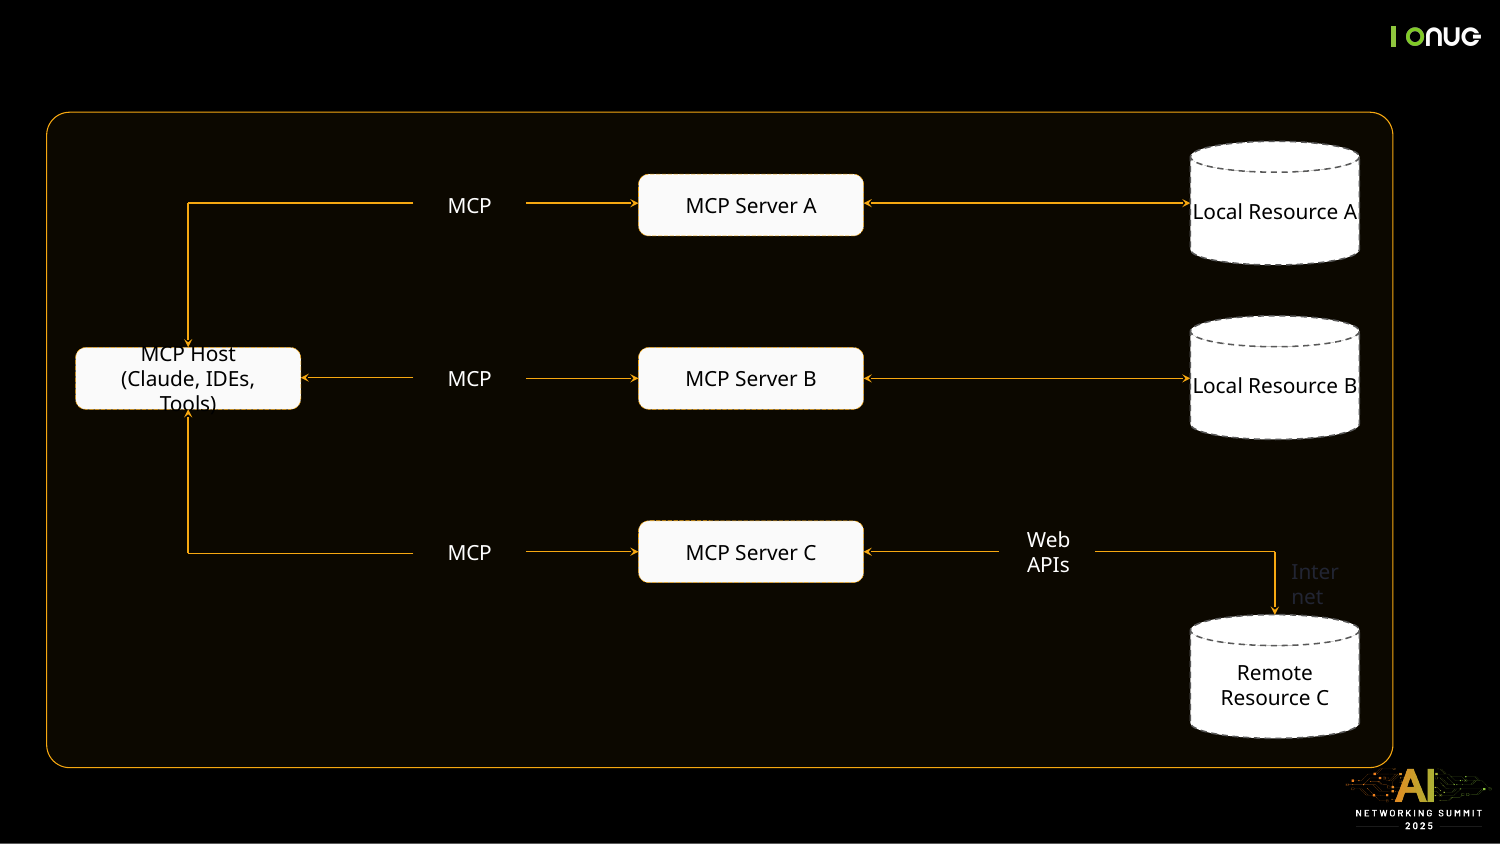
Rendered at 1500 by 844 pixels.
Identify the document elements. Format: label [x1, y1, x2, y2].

text_box [46, 111, 1394, 768]
text_box [0, 0, 1500, 844]
picture [1404, 25, 1482, 48]
picture [1344, 767, 1493, 831]
